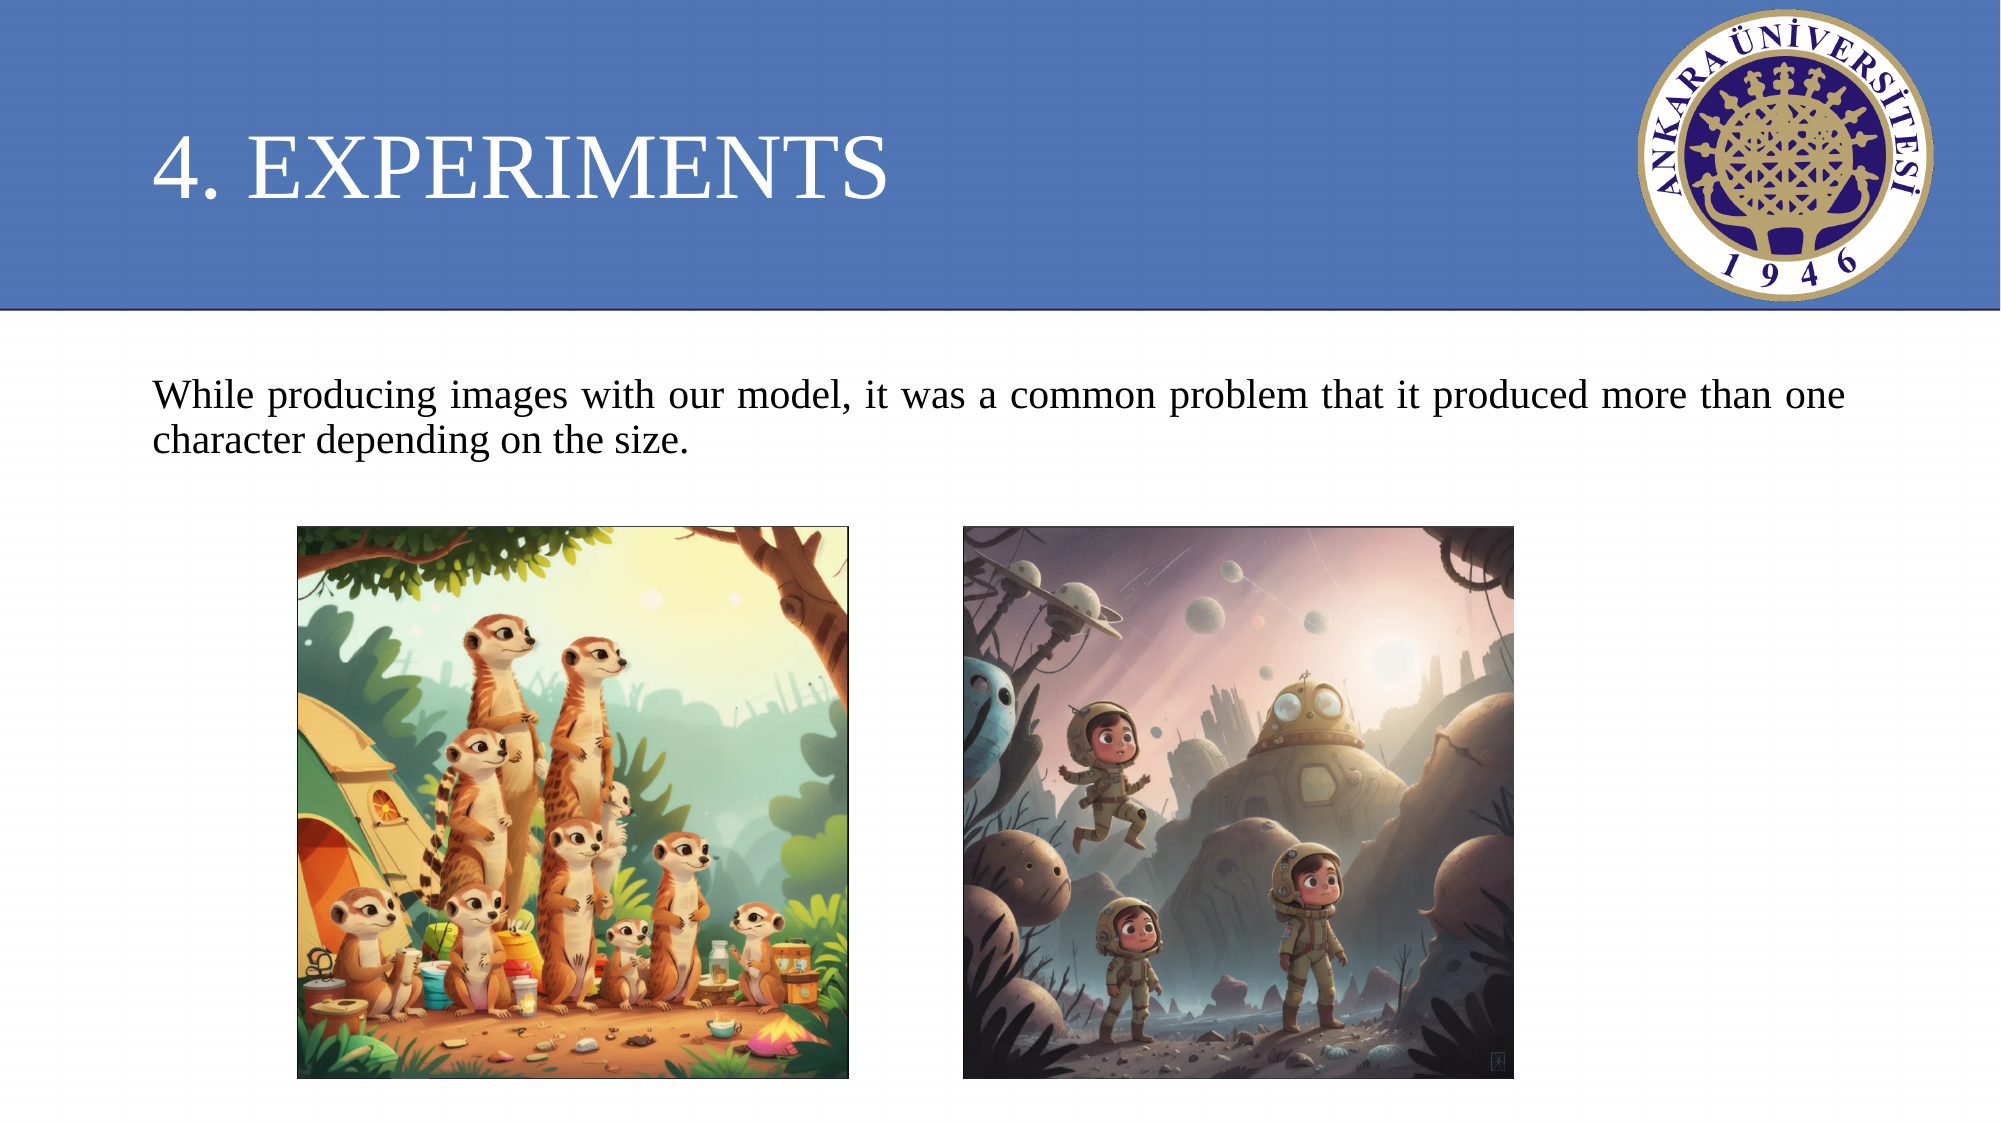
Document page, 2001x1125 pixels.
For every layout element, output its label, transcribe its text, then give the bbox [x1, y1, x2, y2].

list While producing images with our model, it was a common problem that it produced more than one character depending on the size. [137, 365, 1863, 1079]
picture [0, 0, 2001, 1125]
title 4. EXPERIMENTS [137, 59, 1598, 278]
